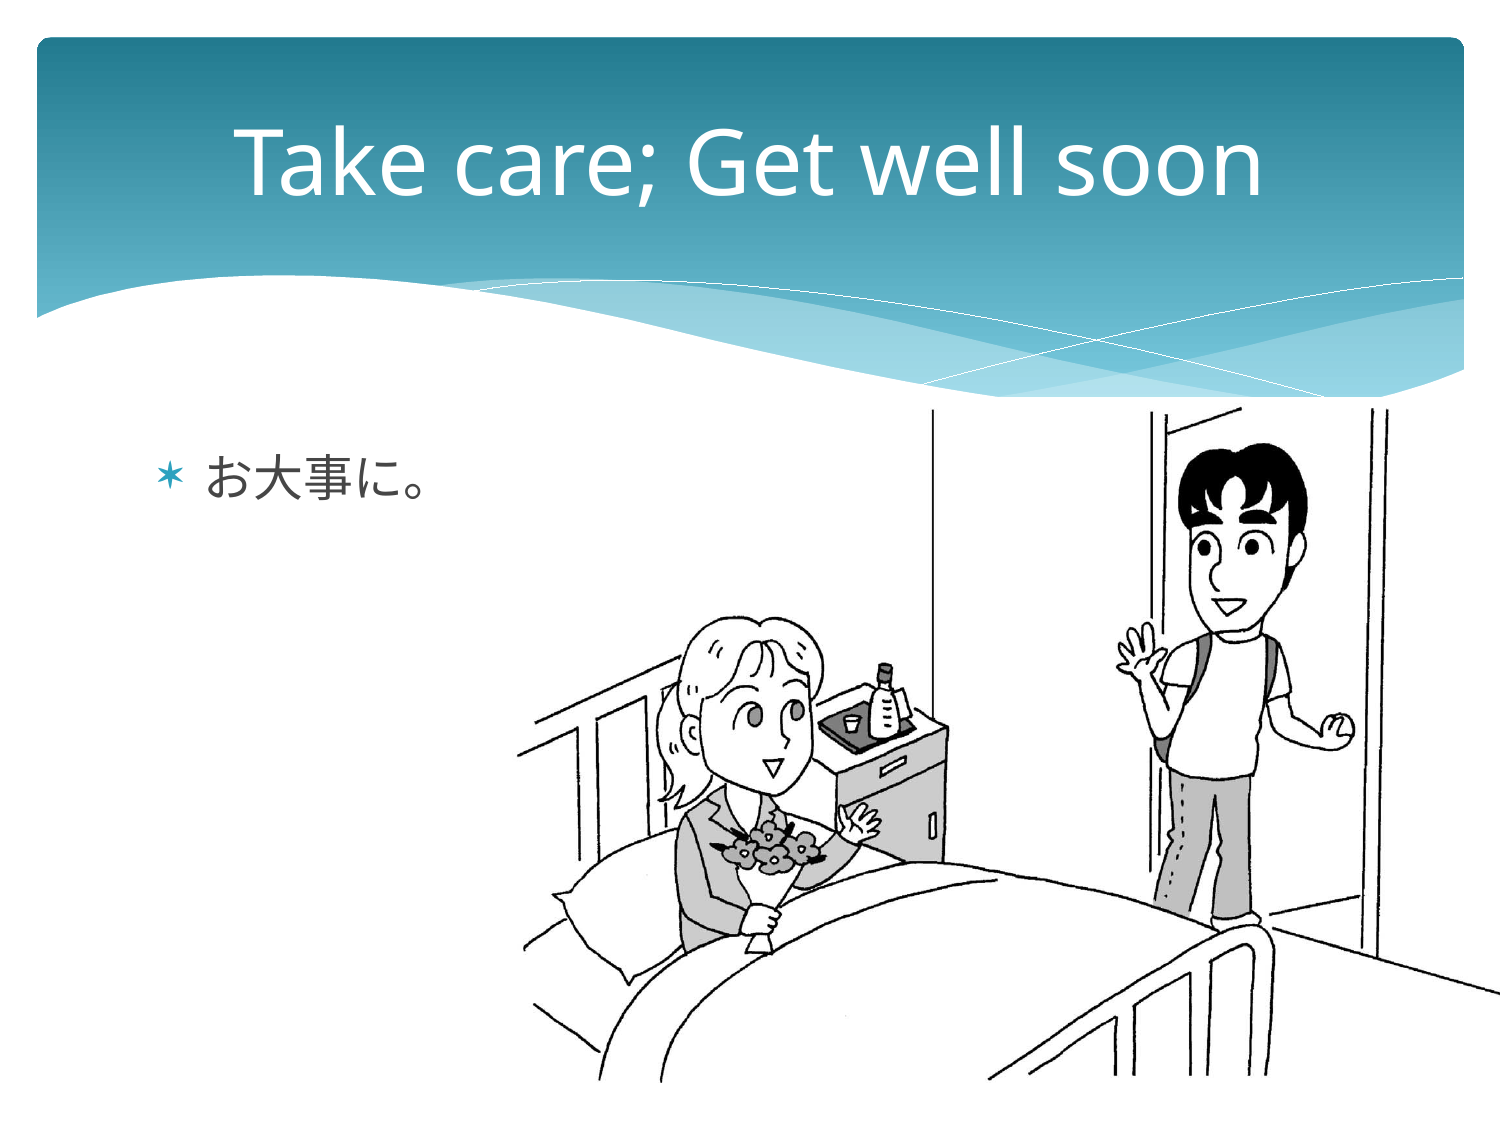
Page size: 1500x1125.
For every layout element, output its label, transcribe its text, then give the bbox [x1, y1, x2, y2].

title Take care; Get well soon [75, 55, 1425, 261]
picture [512, 397, 1500, 1083]
list お大事に。 [143, 438, 506, 1005]
